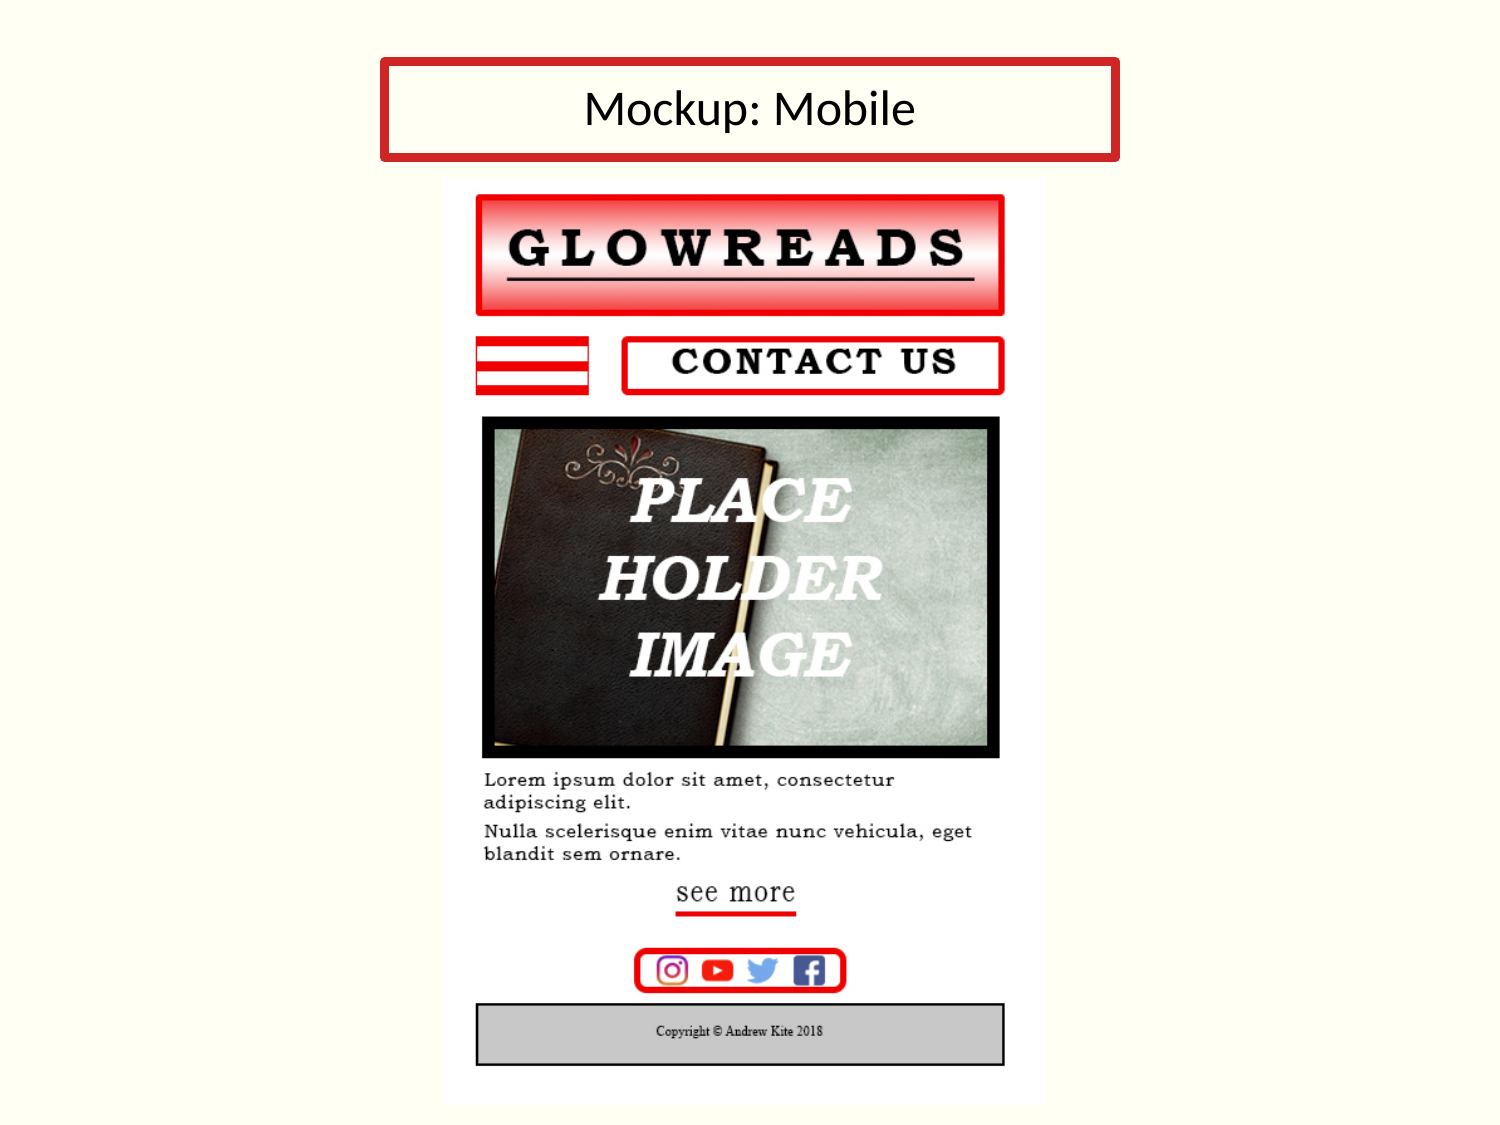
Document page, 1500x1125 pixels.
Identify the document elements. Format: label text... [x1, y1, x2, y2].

subtitle Mockup: Mobile [384, 61, 1116, 158]
picture [442, 178, 1045, 1105]
